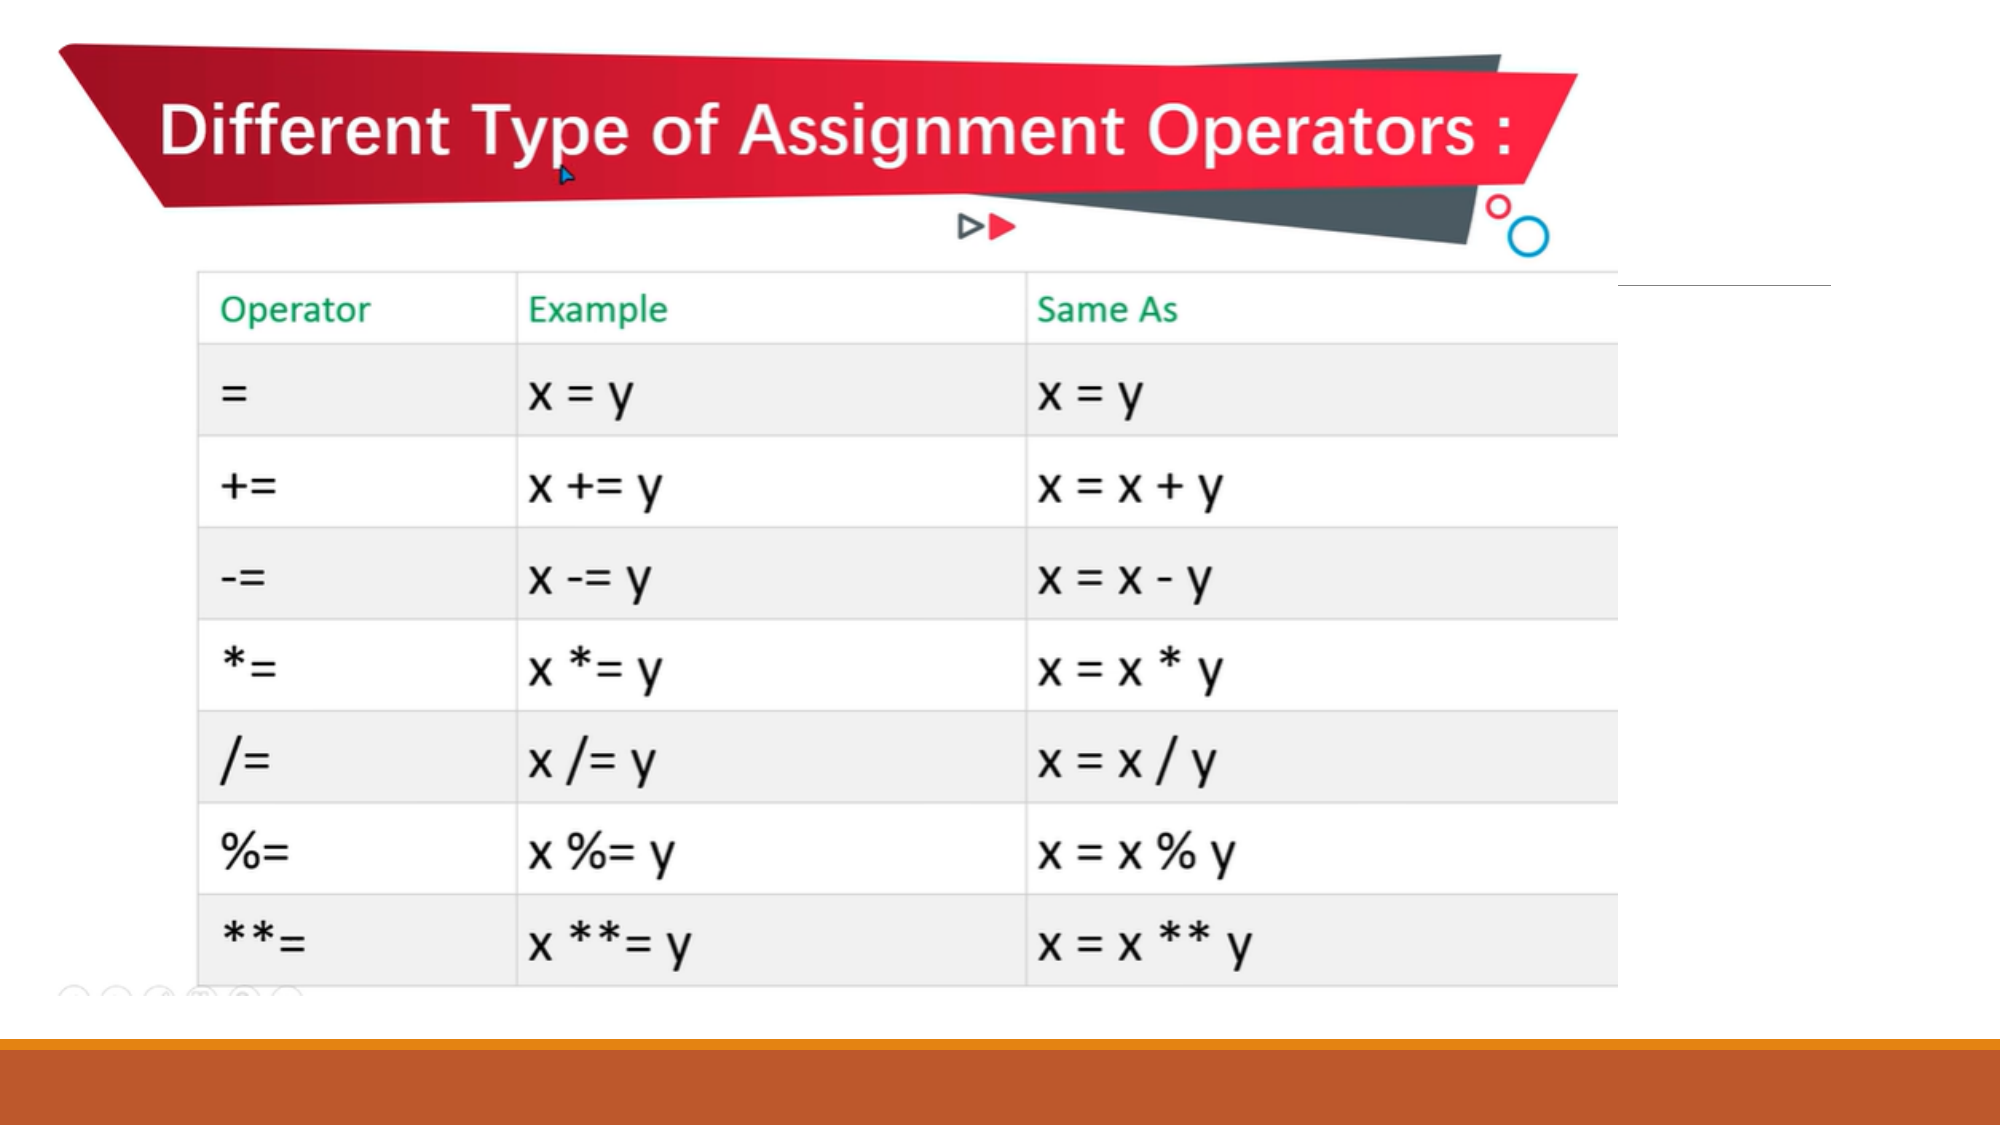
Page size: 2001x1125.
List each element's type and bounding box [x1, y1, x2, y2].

picture [56, 25, 1619, 997]
